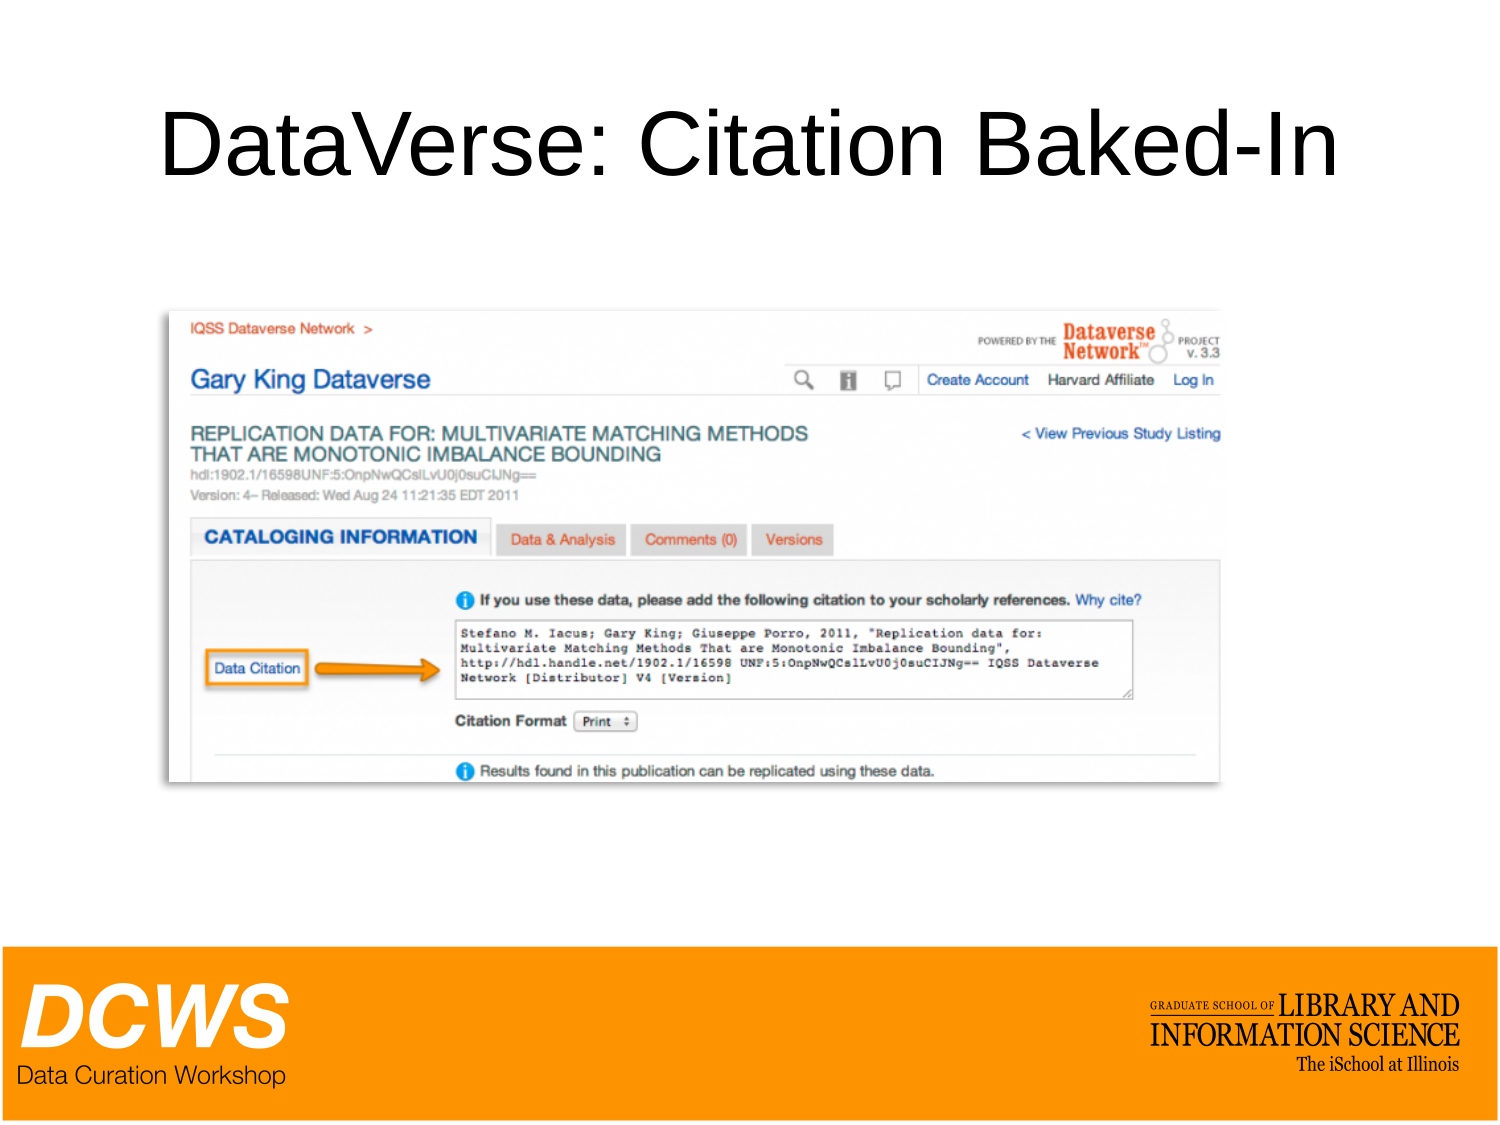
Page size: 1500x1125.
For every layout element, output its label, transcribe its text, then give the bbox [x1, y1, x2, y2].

picture [169, 311, 1226, 782]
picture [0, 944, 1500, 1123]
title DataVerse: Citation Baked-In [75, 45, 1425, 233]
